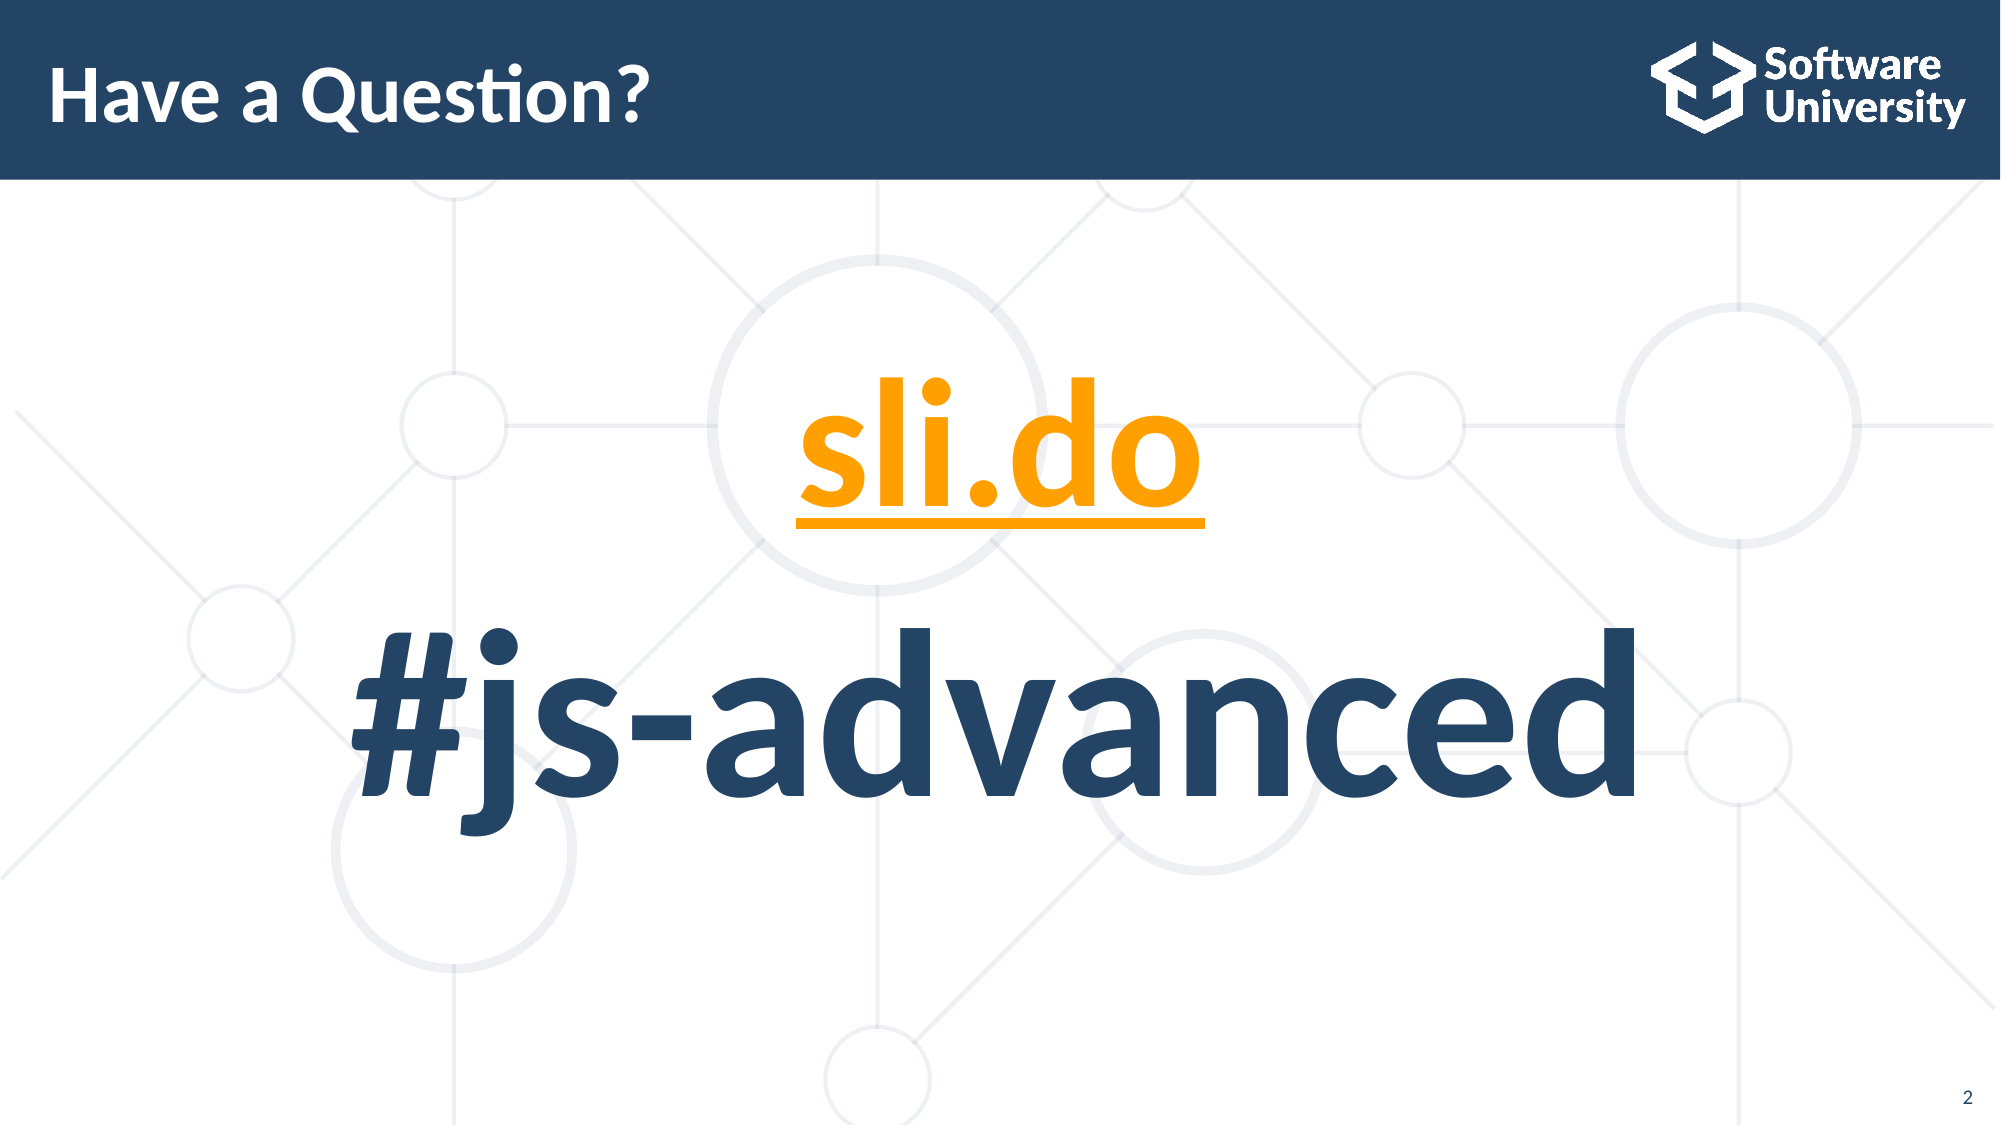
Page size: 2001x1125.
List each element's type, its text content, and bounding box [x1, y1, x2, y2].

title Have a Question? [31, 16, 1625, 162]
slide_number 2 [1927, 1067, 1989, 1117]
list sli.do #js-advanced [31, 196, 1970, 1104]
picture [1651, 41, 1966, 134]
